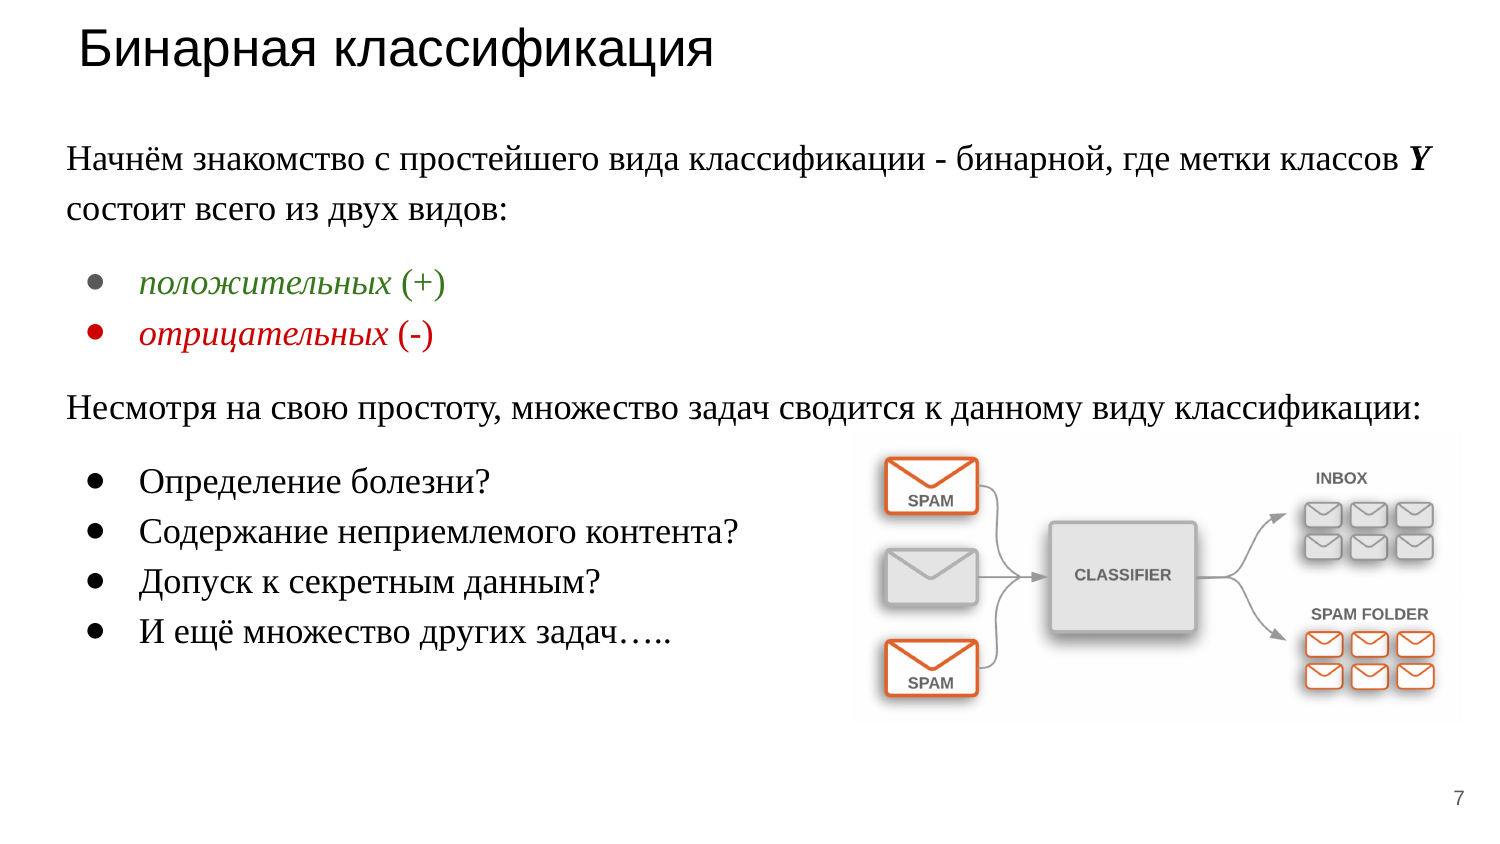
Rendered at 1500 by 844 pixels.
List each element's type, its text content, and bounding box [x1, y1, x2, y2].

picture [851, 432, 1462, 723]
title Бинарная классификация [63, 0, 1462, 92]
slide_number ‹#› [1389, 764, 1480, 830]
list Начнём знакомство с простейшего вида классификации - бинарной, где метки классов Y состоит всего из двух видов: положительных (+) отрицательных (-) Несмотря на свою простоту, множество задач сводится к данному виду классификации: Определение болезни? Содержание неприемлемого контента? Допуск к секретным данным? И ещё множество других задач….. [51, 112, 1449, 717]
